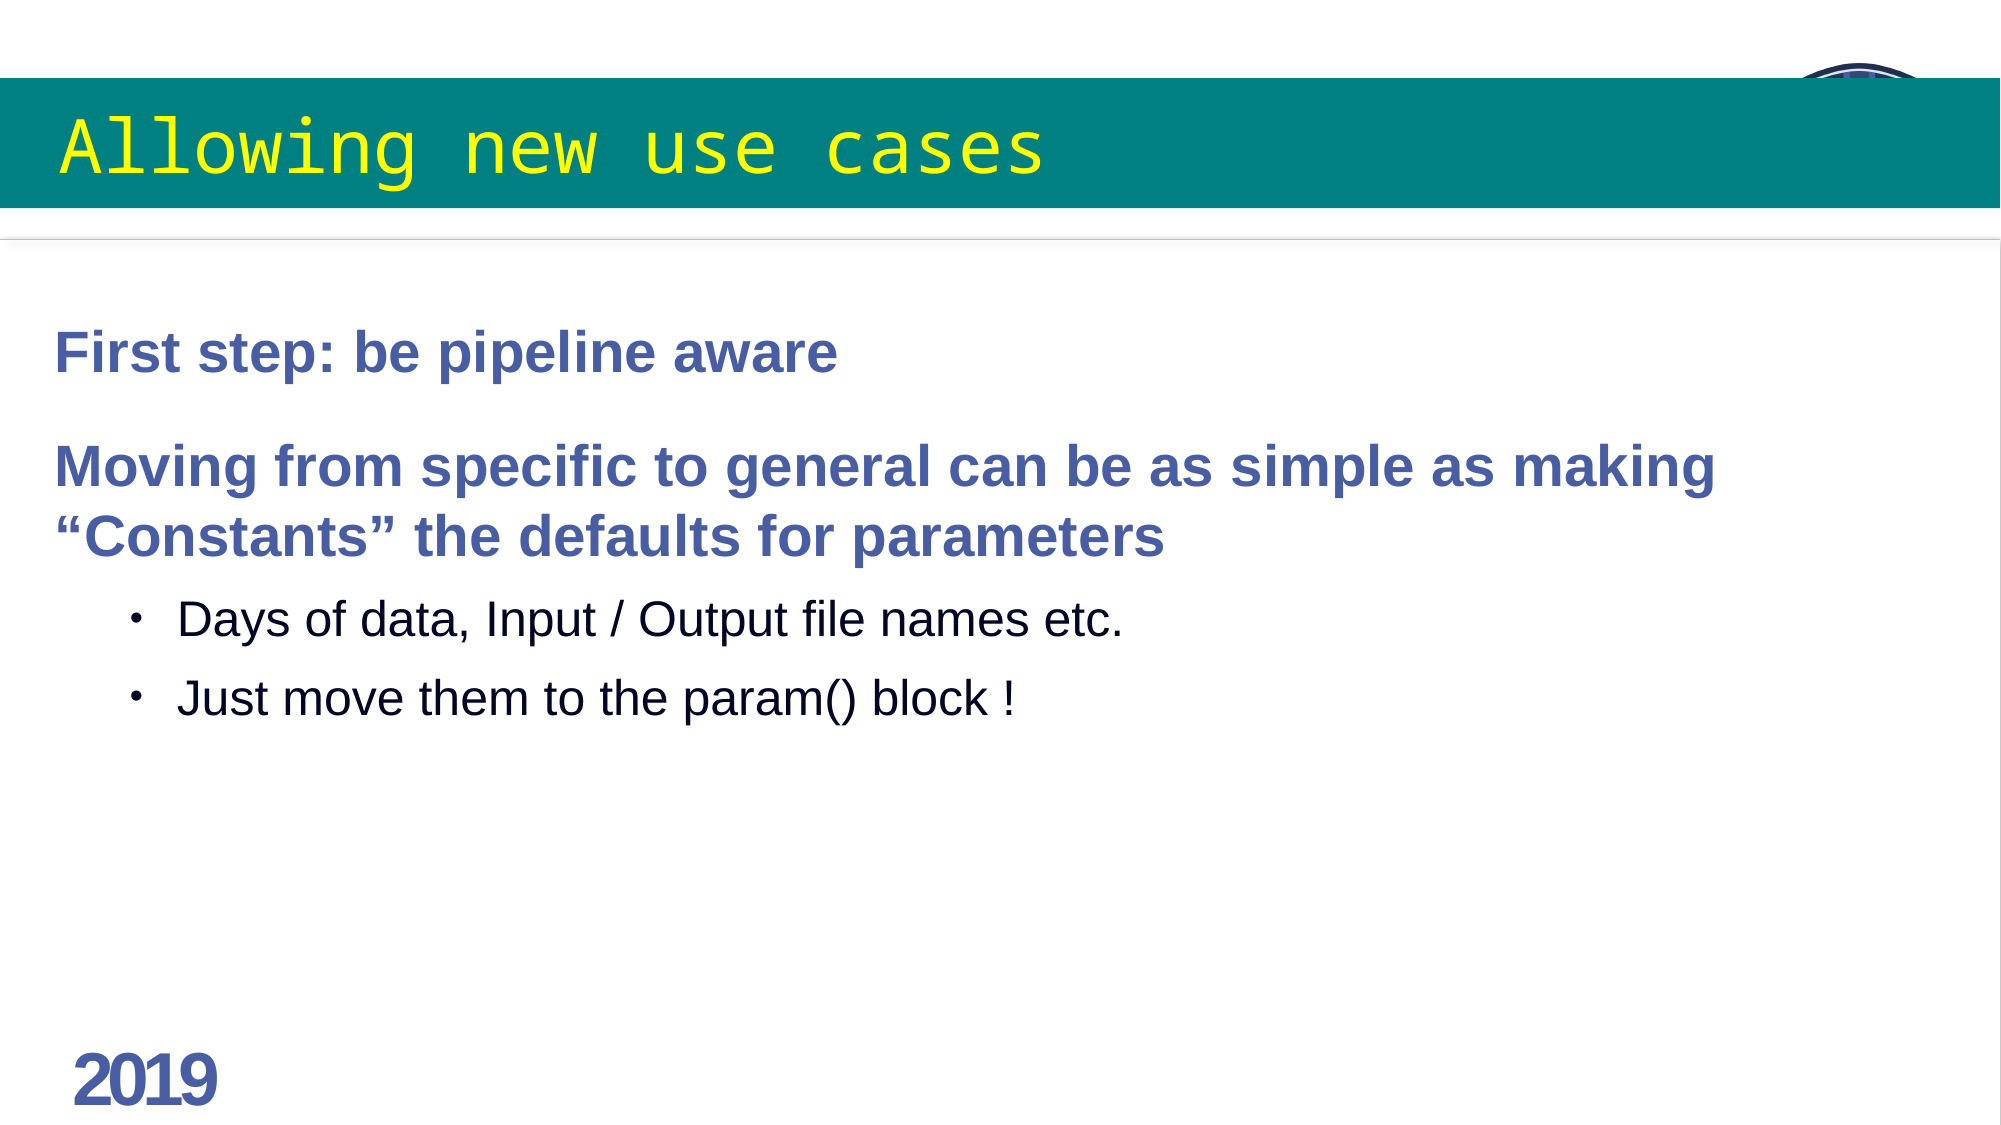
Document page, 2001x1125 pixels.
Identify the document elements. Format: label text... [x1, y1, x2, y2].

picture [1781, 53, 1937, 78]
list First step: be pipeline aware Moving from specific to general can be as simple as making “Constants” the defaults for parameters Days of data, Input / Output file names etc. Just move them to the param() block ! [55, 314, 1945, 1035]
title Allowing new use cases [0, 78, 2000, 209]
